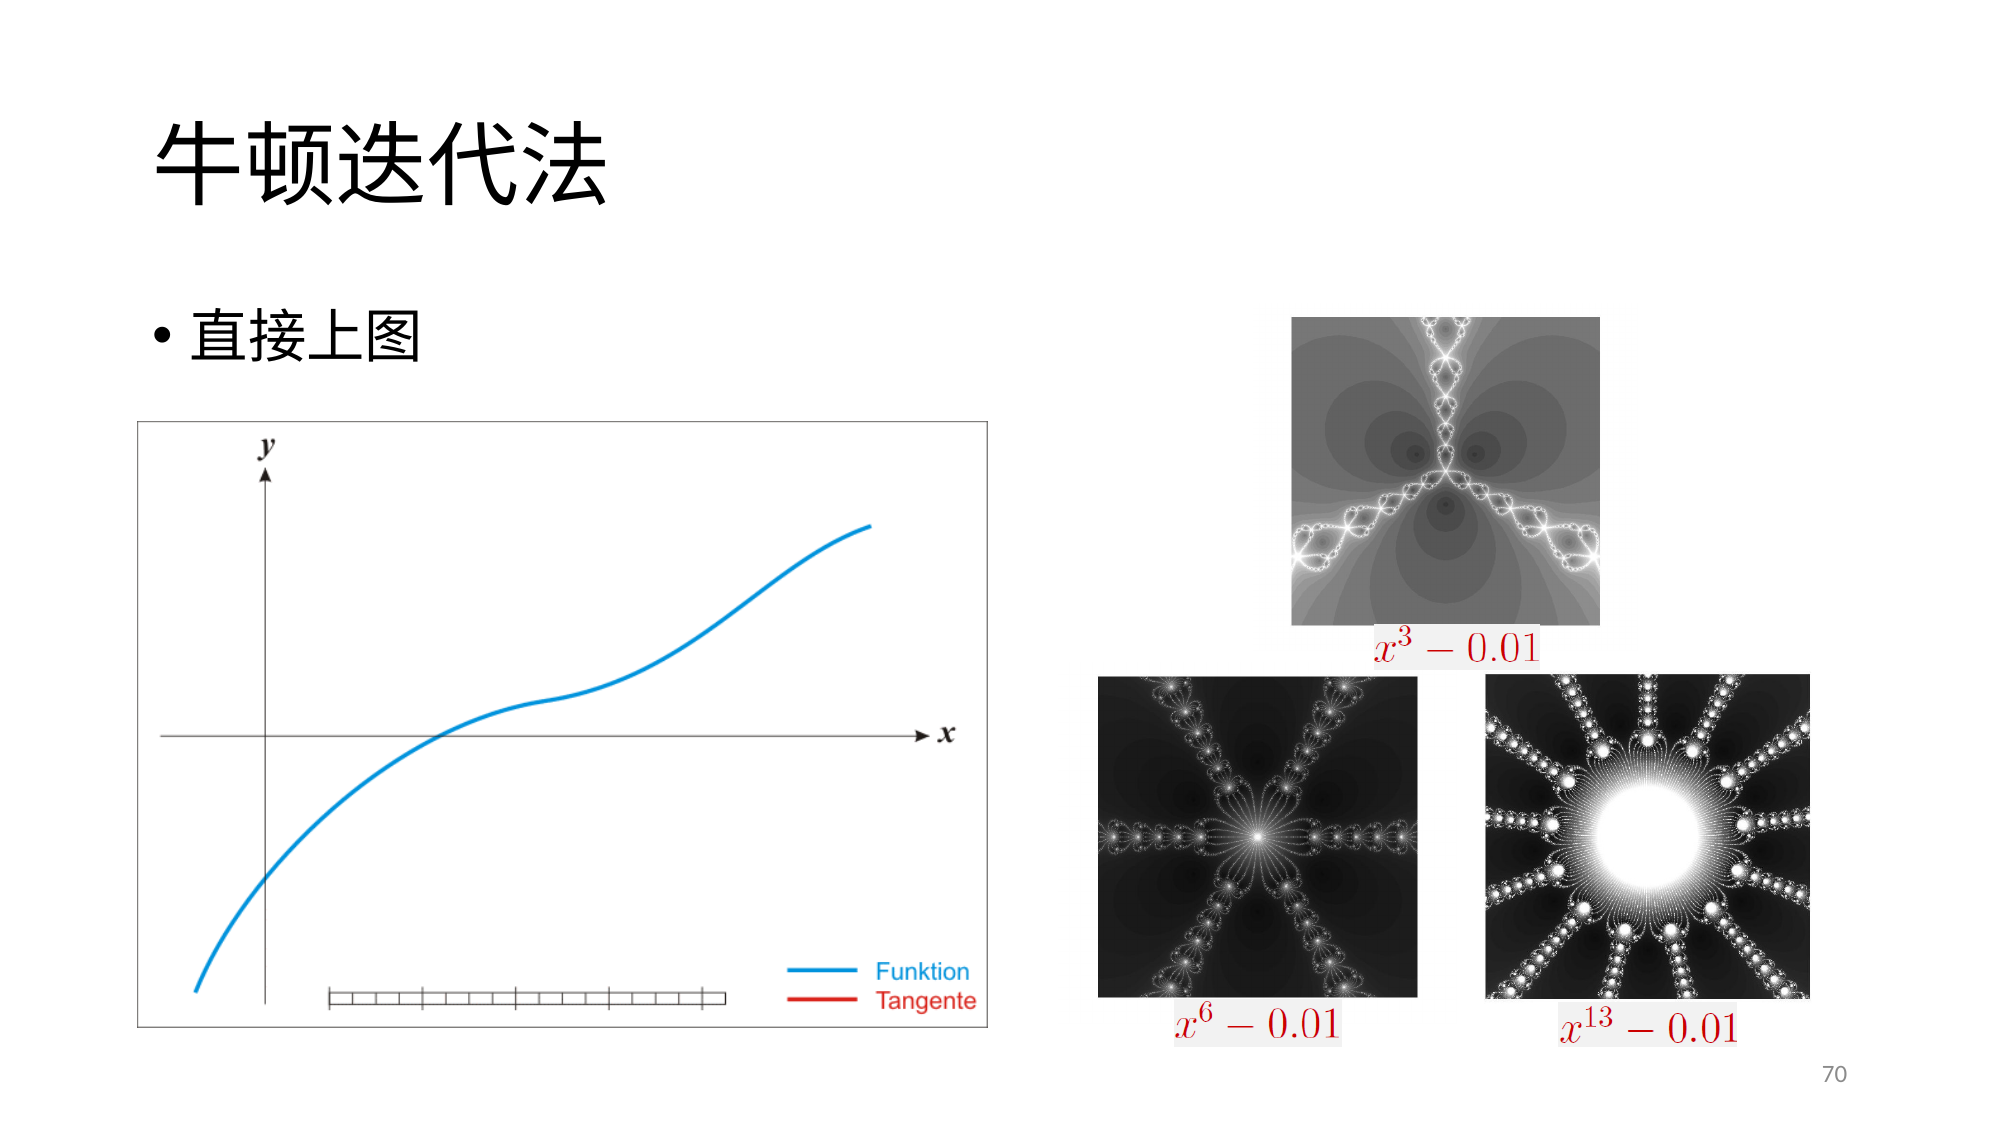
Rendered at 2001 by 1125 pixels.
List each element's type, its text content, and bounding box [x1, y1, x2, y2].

title 牛顿迭代法 [137, 59, 1863, 278]
picture [137, 421, 988, 1028]
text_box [1058, 303, 1850, 1047]
list 直接上图 [137, 299, 1863, 1014]
slide_number 70 [1412, 1042, 1863, 1103]
